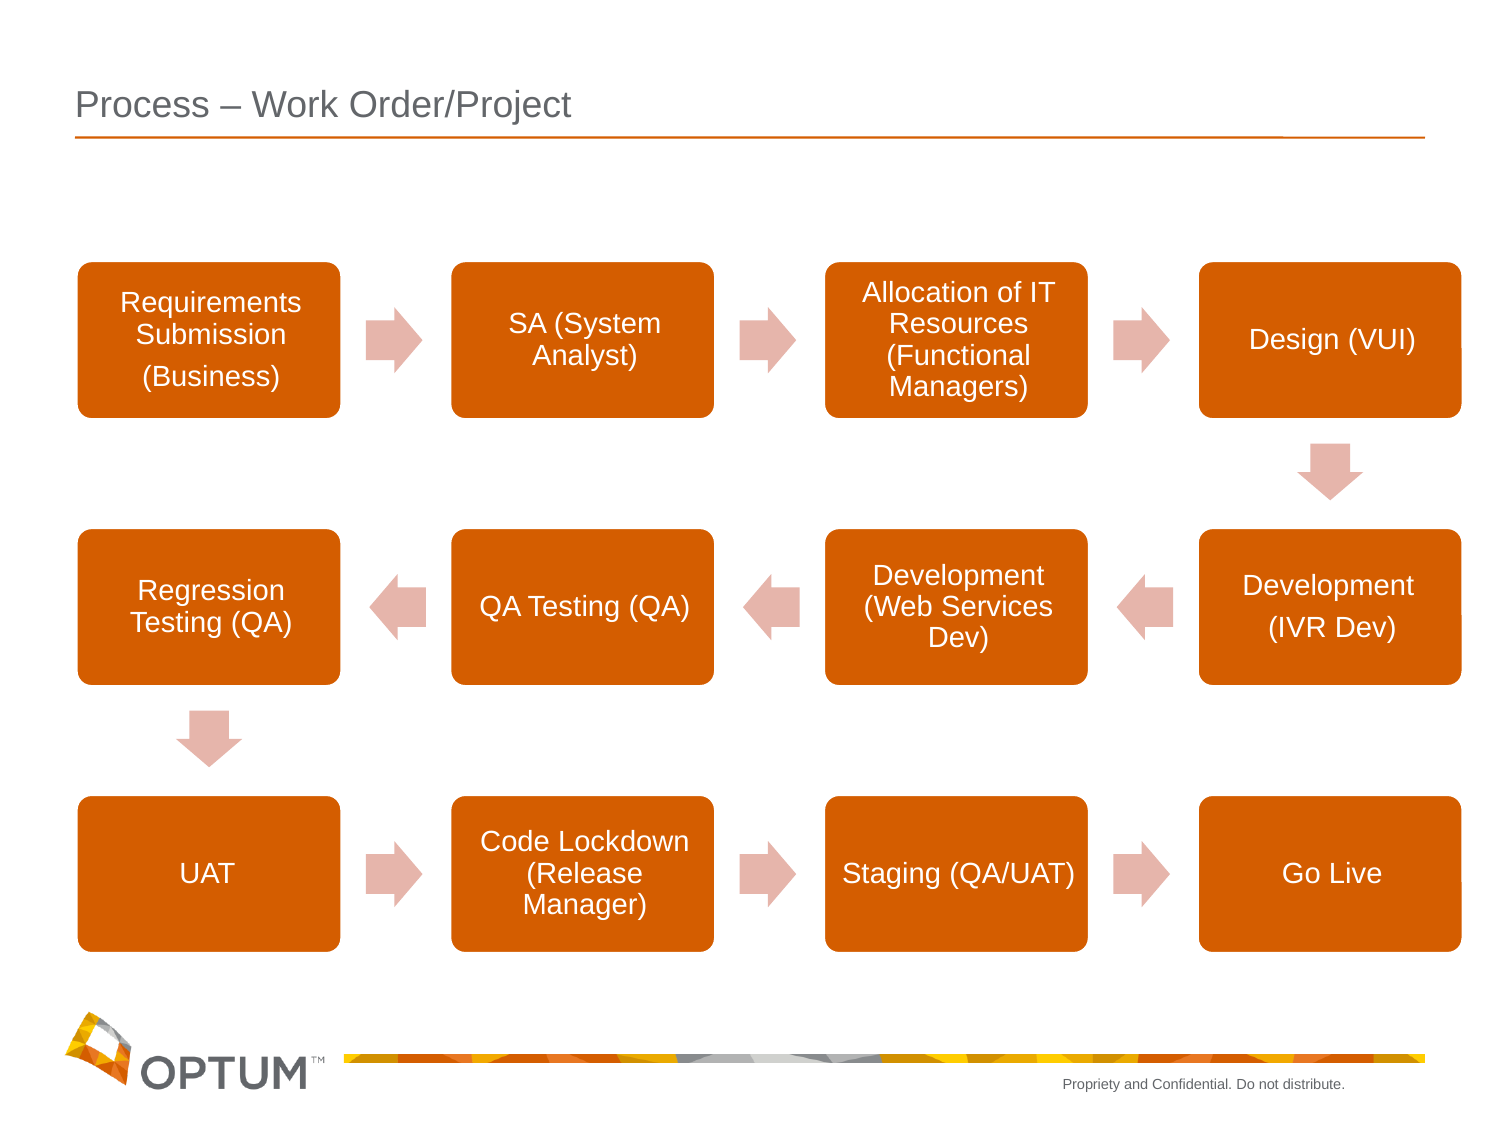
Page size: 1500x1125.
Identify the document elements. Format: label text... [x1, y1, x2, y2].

picture [343, 1054, 1425, 1063]
title Process – Work Order/Project [74, 24, 1425, 126]
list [74, 211, 1465, 1003]
picture [62, 1009, 327, 1092]
